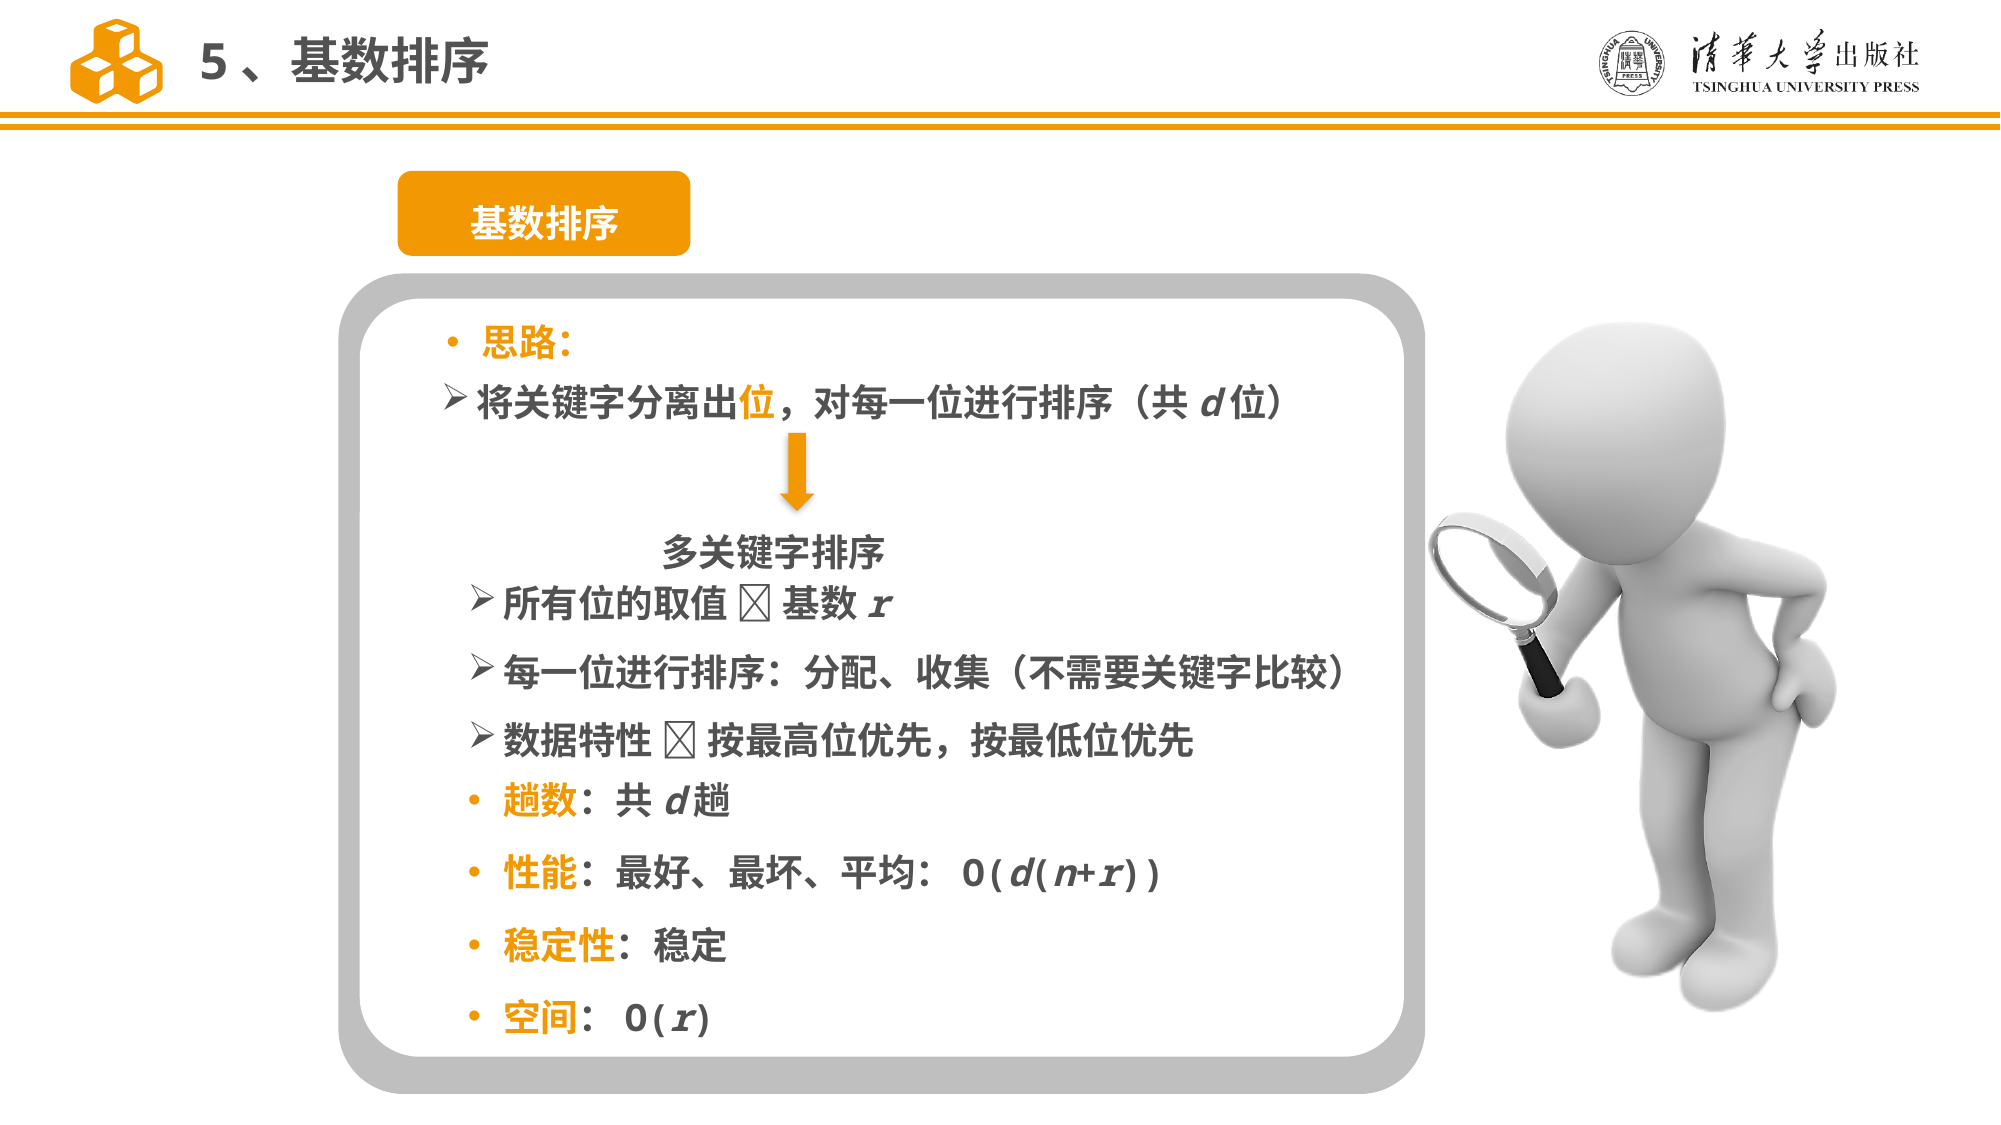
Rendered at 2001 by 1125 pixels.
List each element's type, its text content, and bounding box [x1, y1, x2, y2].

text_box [338, 273, 1426, 1095]
text_box 5、基数排序 [184, 16, 505, 97]
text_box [397, 170, 691, 257]
picture [1400, 255, 2001, 1078]
